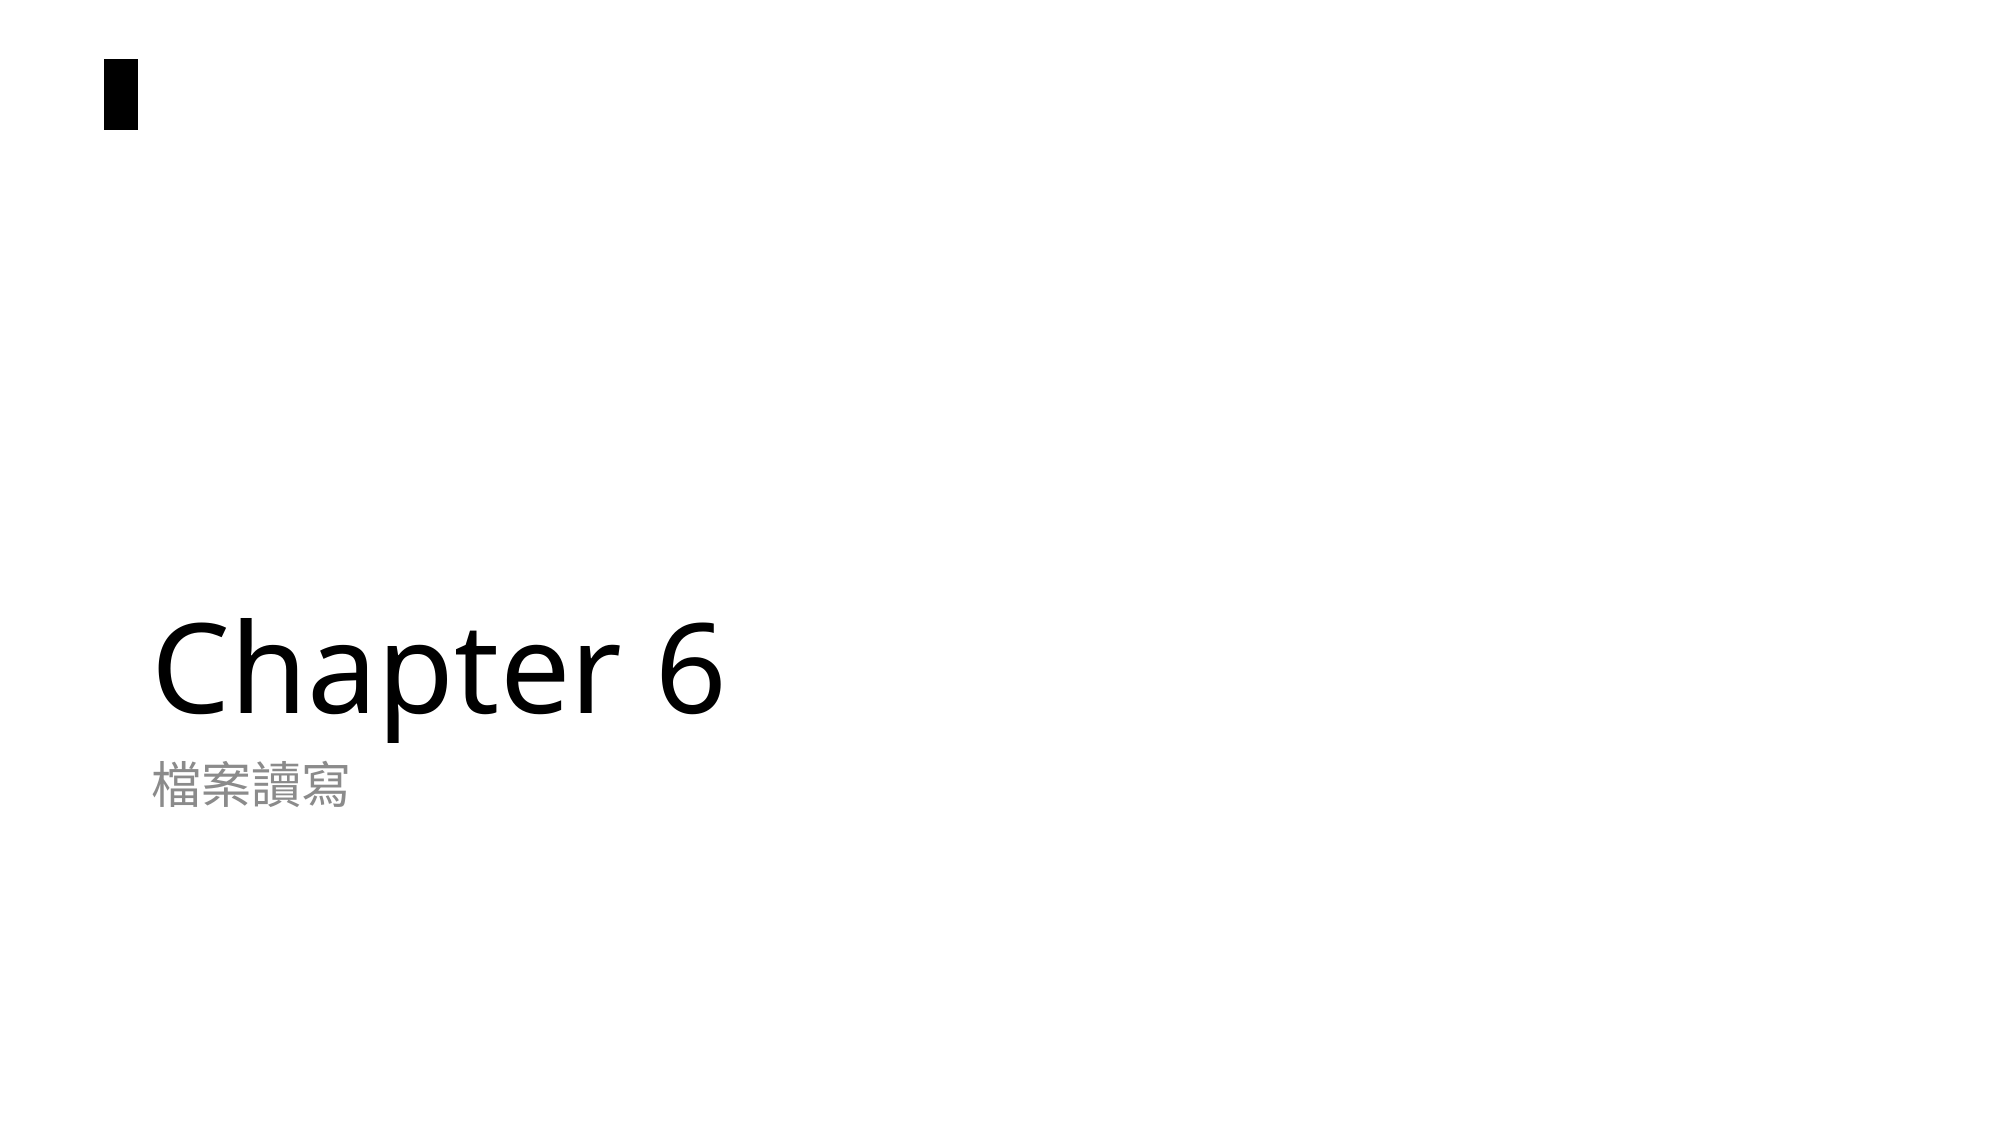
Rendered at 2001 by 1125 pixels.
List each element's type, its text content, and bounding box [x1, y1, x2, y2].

list 檔案讀寫 [136, 752, 1862, 999]
title Chapter 6 [136, 280, 1862, 749]
